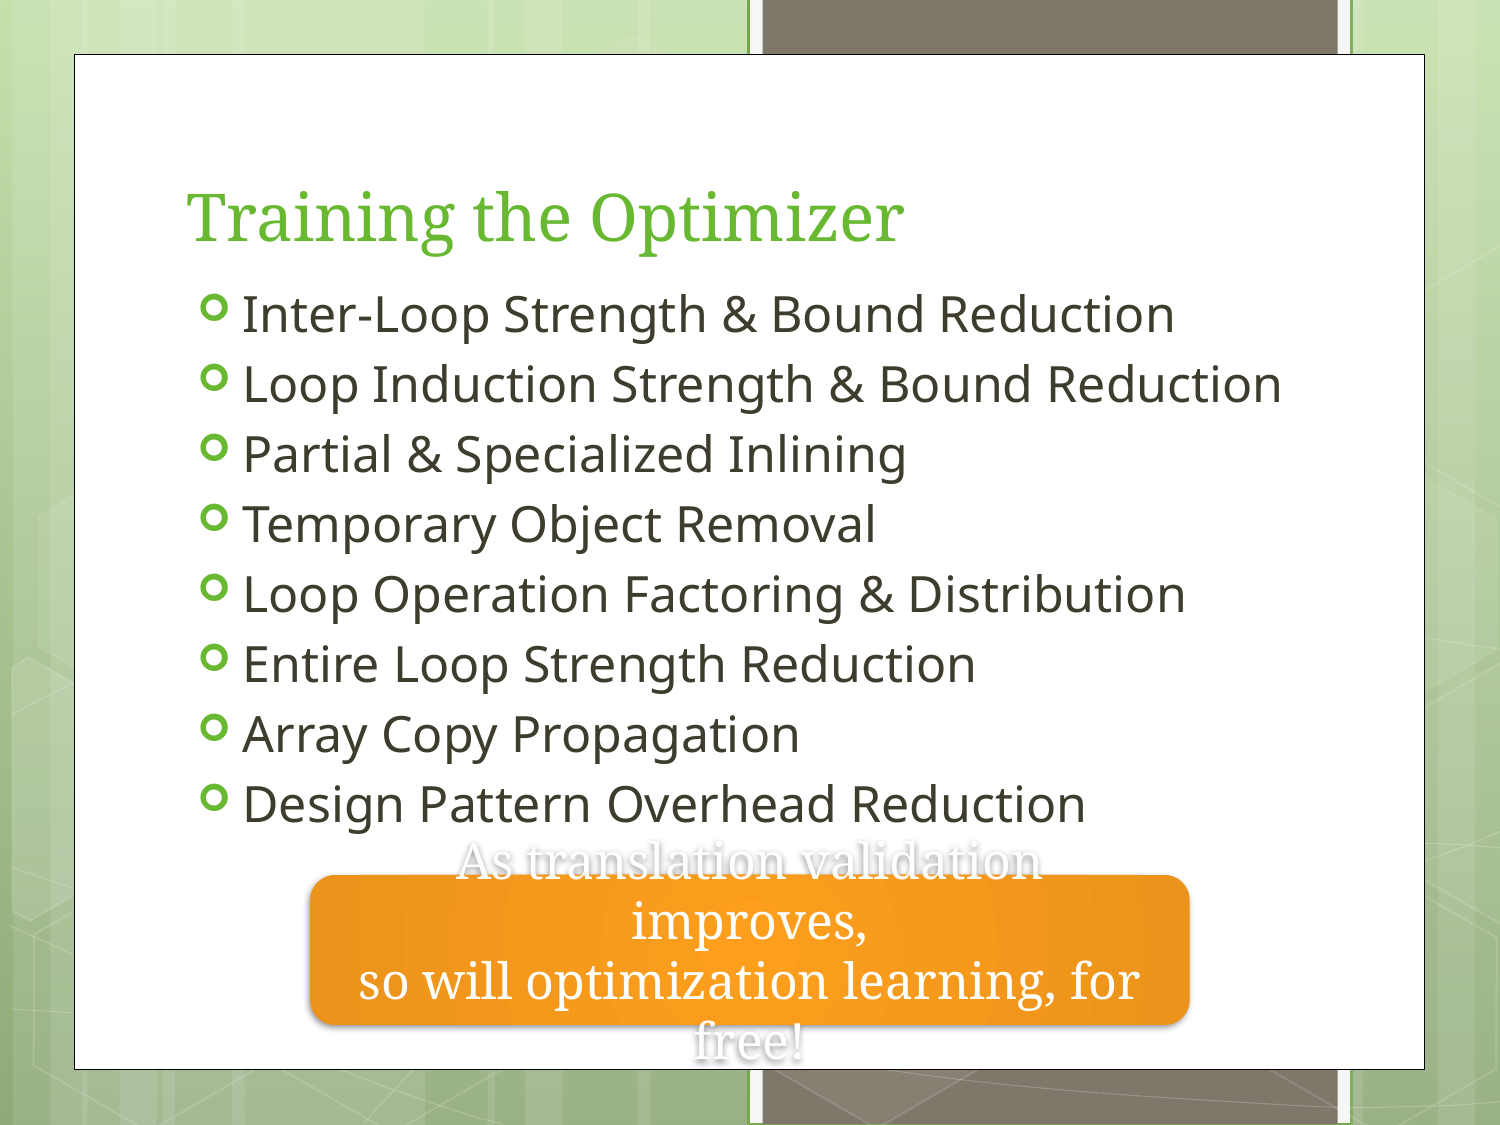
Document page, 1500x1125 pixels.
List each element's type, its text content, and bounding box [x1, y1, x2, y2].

text_box As translation validation improves, so will optimization learning, for free! [310, 874, 1190, 1025]
list Inter-Loop Strength & Bound Reduction Loop Induction Strength & Bound Reduction Partial & Specialized Inlining Temporary Object Removal Loop Operation Factoring & Distribution Entire Loop Strength Reduction Array Copy Propagation Design Pattern Overhead Reduction [171, 275, 1344, 957]
title Training the Optimizer [171, 168, 1324, 263]
